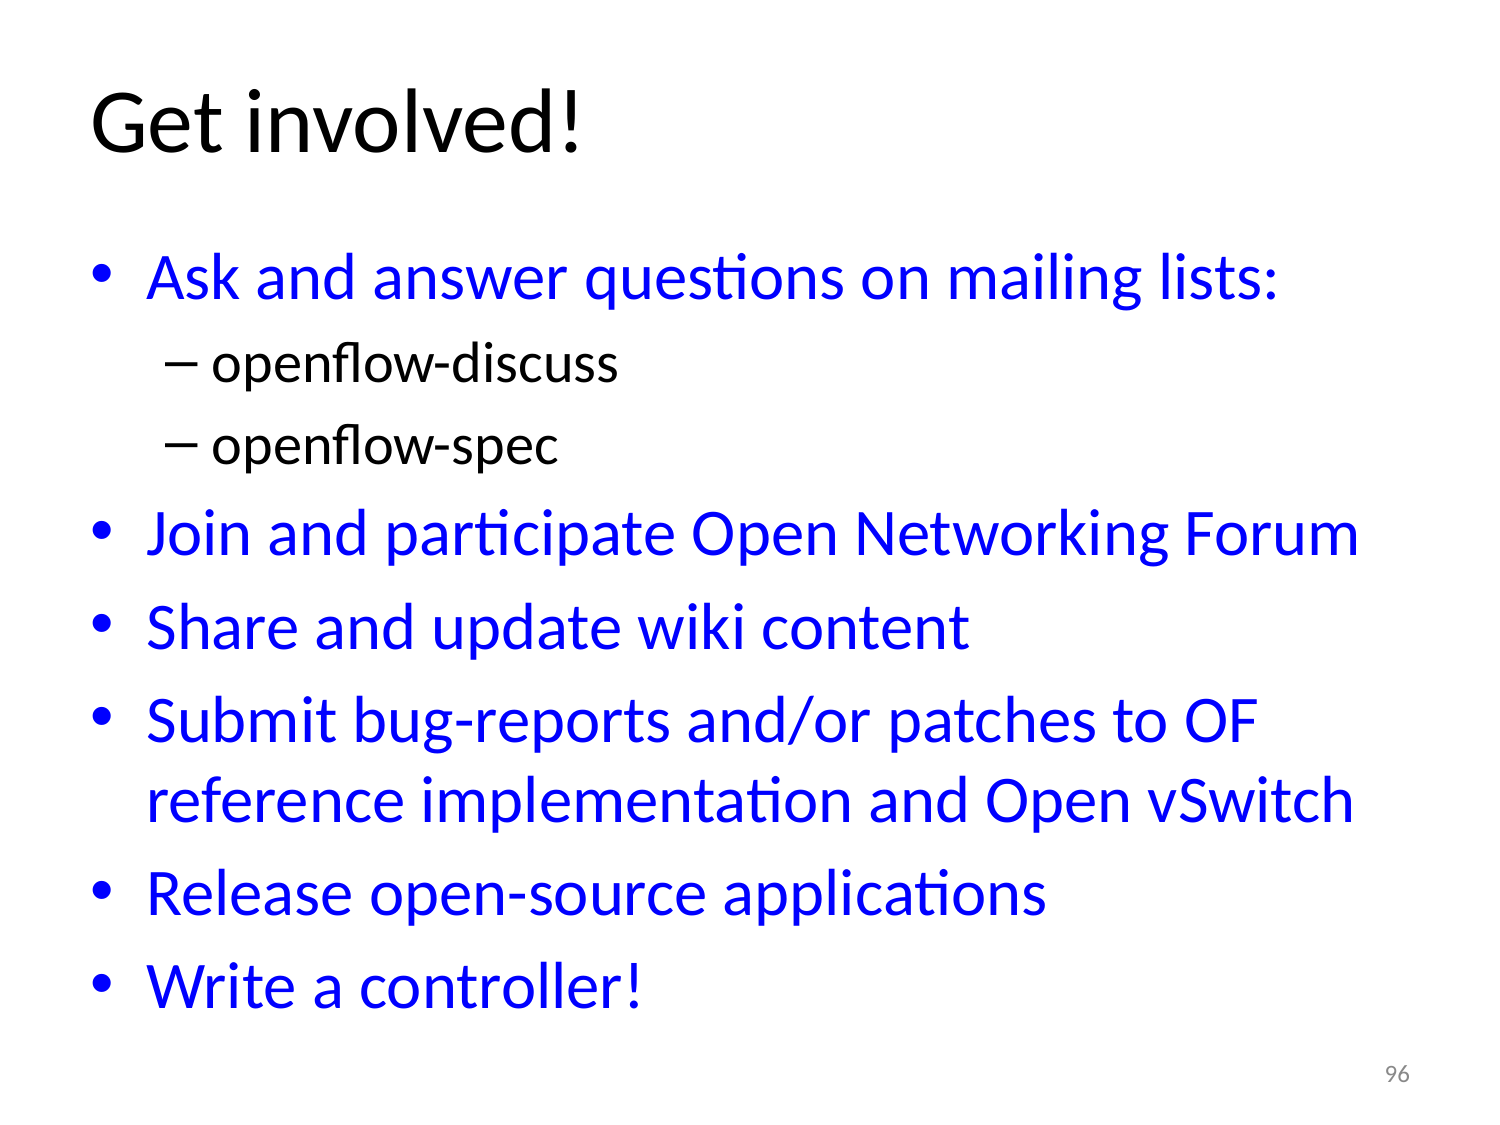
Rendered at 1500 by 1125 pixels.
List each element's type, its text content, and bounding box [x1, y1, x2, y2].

slide_number 96 [1074, 1042, 1425, 1103]
title Get involved! [74, 40, 1426, 191]
list Ask and answer questions on mailing lists: openflow-discuss openflow-spec Join and participate Open Networking Forum Share and update wiki content Submit bug-reports and/or patches to OF reference implementation and Open vSwitch Release open-source applications Write a controller! [74, 224, 1426, 1006]
